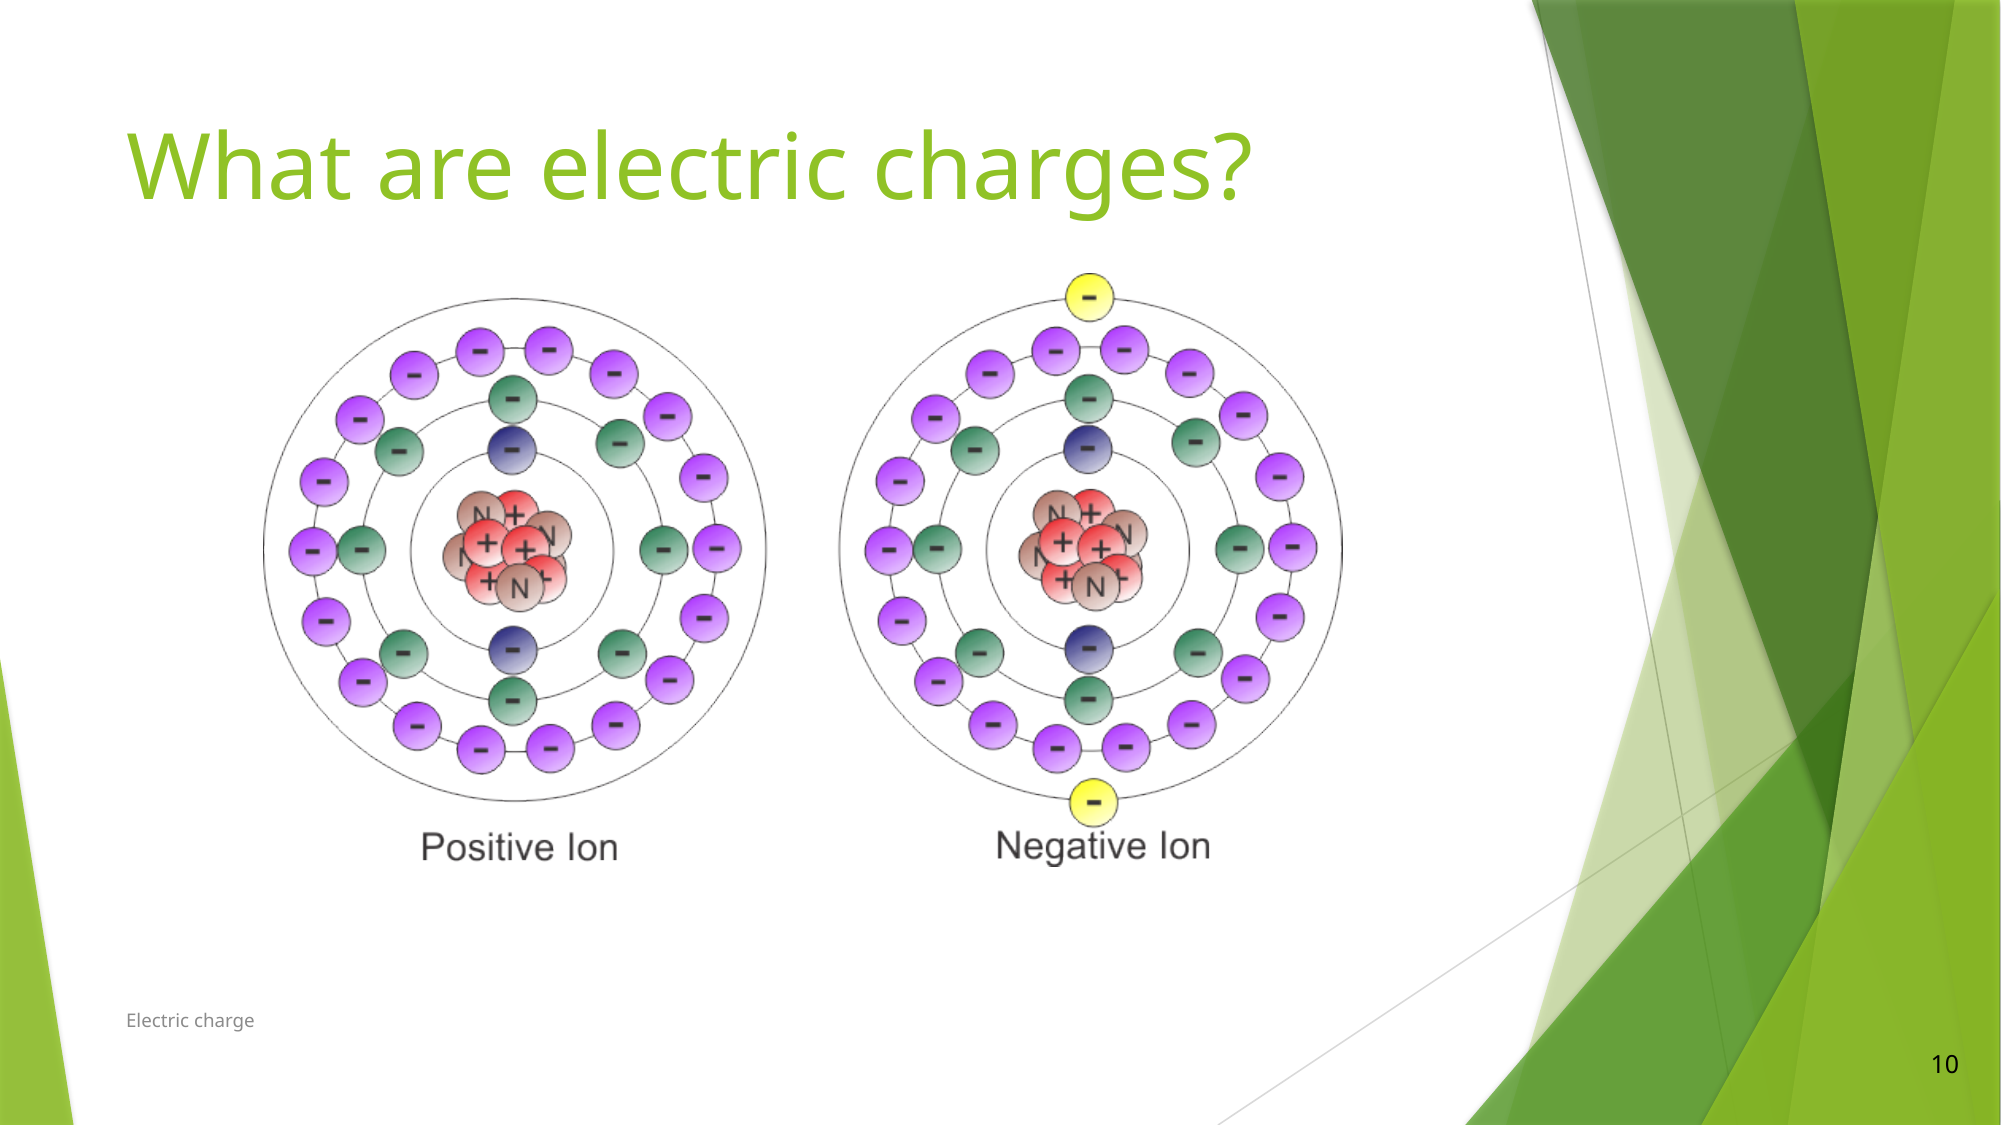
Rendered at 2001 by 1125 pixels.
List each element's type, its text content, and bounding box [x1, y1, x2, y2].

title What are electric charges? [111, 99, 1522, 317]
footer Electric charge [111, 991, 1145, 1051]
slide_number 10 [1862, 1035, 1975, 1096]
picture [262, 272, 1343, 868]
